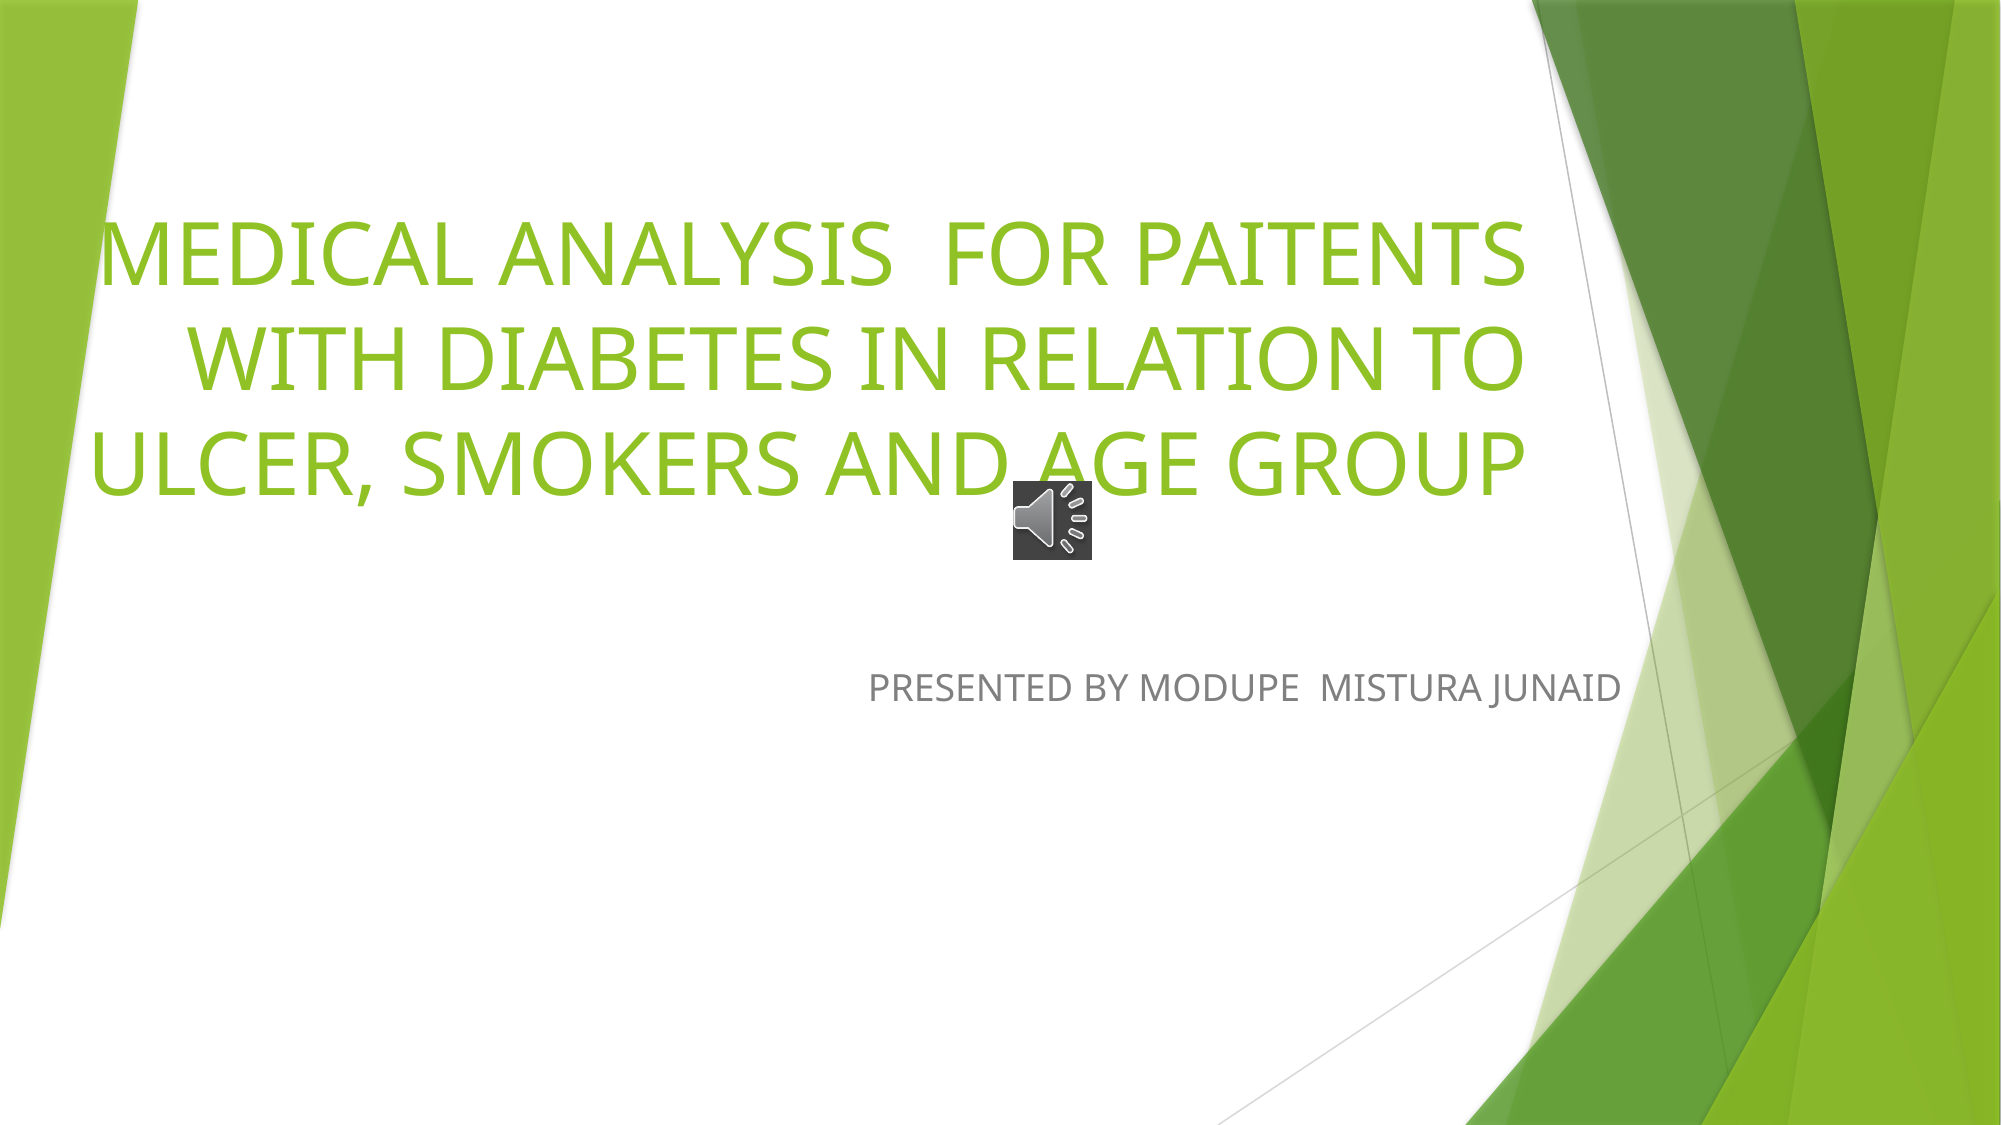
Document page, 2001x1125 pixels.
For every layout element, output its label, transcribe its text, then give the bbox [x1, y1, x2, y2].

subtitle PRESENTED BY MODUPE MISTURA JUNAID [657, 656, 1638, 814]
picture [1011, 479, 1093, 561]
title MEDICAL ANALYSIS FOR PAITENTS WITH DIABETES IN RELATION TO ULCER, SMOKERS AND AGE GROUP [62, 184, 1545, 521]
